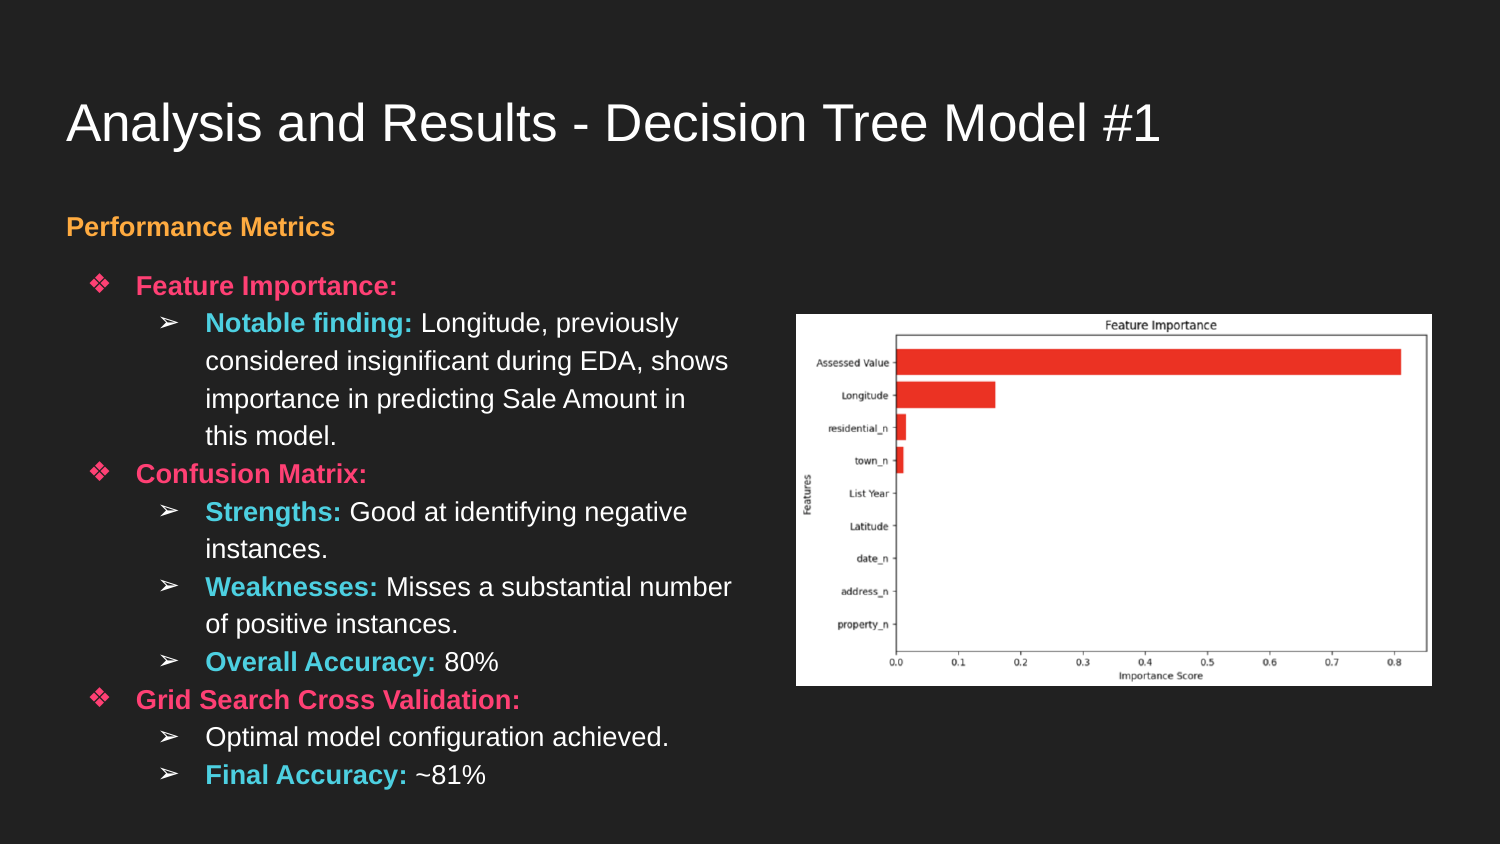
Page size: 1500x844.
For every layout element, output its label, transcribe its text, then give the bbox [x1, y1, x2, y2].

list Performance Metrics Feature Importance: Notable finding: Longitude, previously considered insignificant during EDA, shows importance in predicting Sale Amount in this model. Confusion Matrix: Strengths: Good at identifying negative instances. Weaknesses: Misses a substantial number of positive instances. Overall Accuracy: 80% Grid Search Cross Validation: Optimal model configuration achieved. Final Accuracy: ~81% [51, 189, 750, 812]
picture [796, 314, 1432, 687]
title Analysis and Results - Decision Tree Model #1 [51, 72, 1449, 167]
